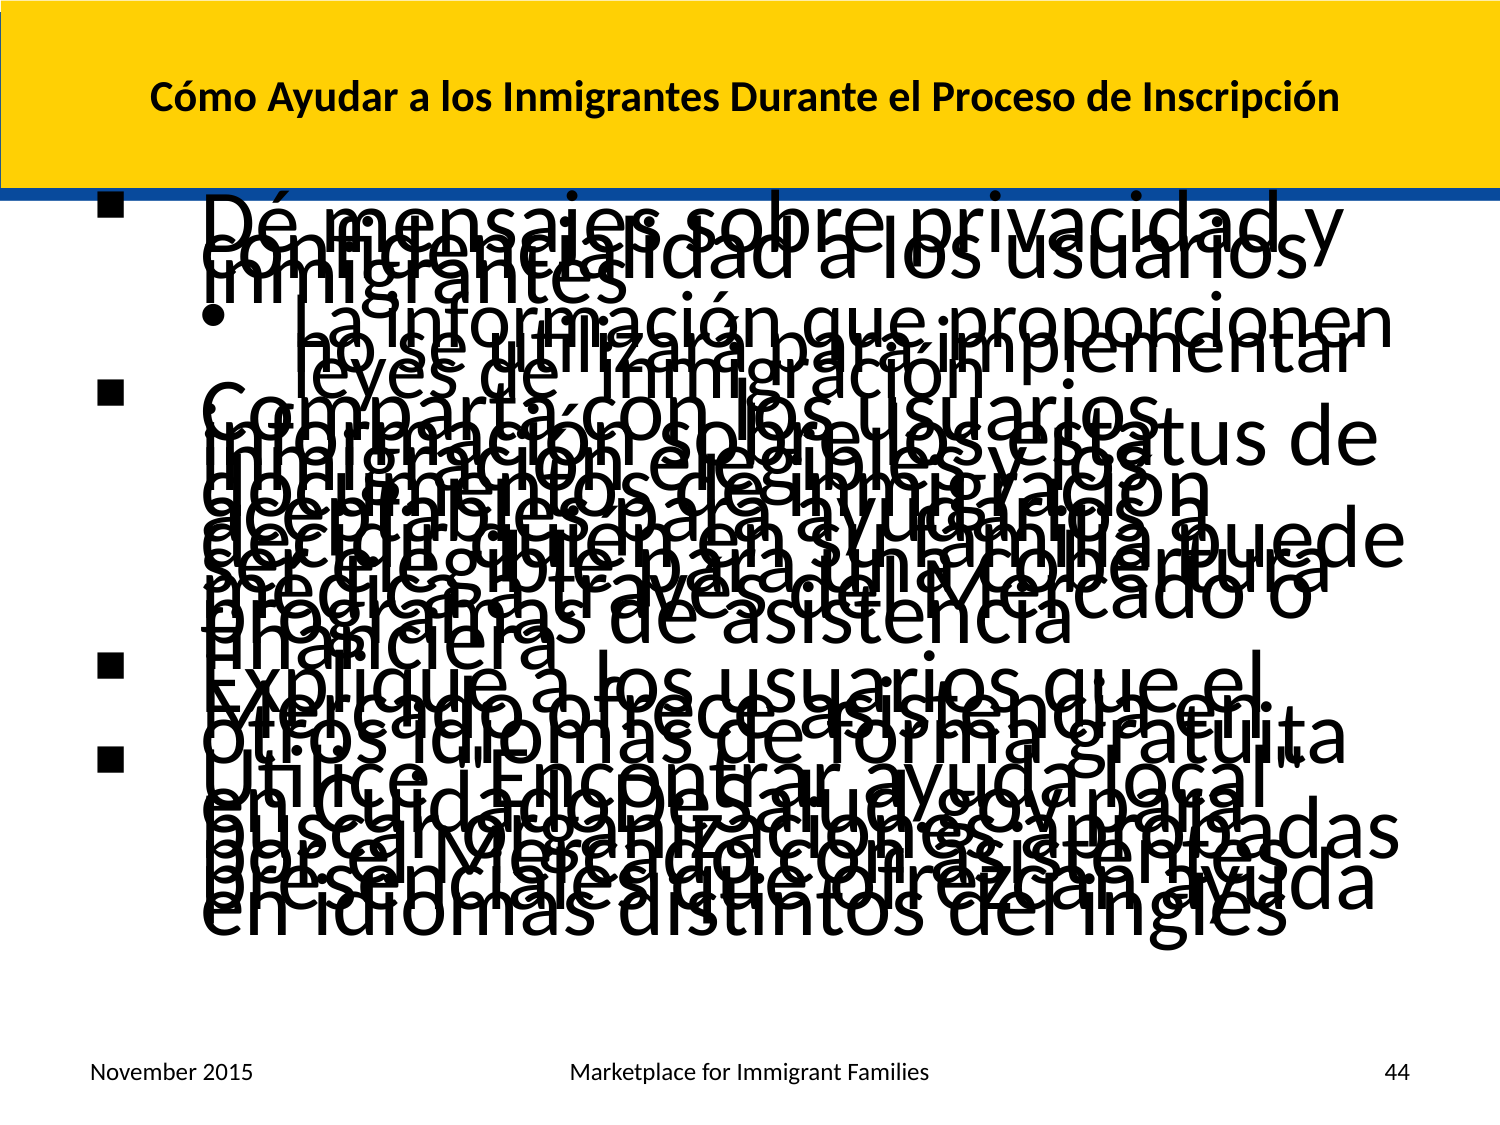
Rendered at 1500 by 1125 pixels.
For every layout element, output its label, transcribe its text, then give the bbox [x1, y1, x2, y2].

list Dé mensajes sobre privacidad y confidencialidad a los usuarios inmigrantes La información que proporcionen no se utilizará para implementar leyes de inmigración Comparta con los usuarios información sobre los estatus de inmigración elegibles y los documentos de inmigración aceptables para ayudarlos a decidir quién en su familia puede ser elegible para una cobertura médica a través del Mercado o programas de asistencia financiera Explique a los usuarios que el Mercado ofrece asistencia en otros idiomas de forma gratuita Utilice "Encontrar ayuda local" en CuidadoDeSalud.gov para buscar organizaciones aprobadas por el Mercado con asistentes presenciales que ofrezcan ayuda en idiomas distintos del inglés [75, 237, 1425, 1013]
slide_number 44 [1074, 1040, 1425, 1100]
title Cómo Ayudar a los Inmigrantes Durante el Proceso de Inscripción [0, 5, 1500, 182]
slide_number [75, 1040, 425, 1100]
footer Marketplace for Immigrant Families [425, 1040, 1074, 1100]
